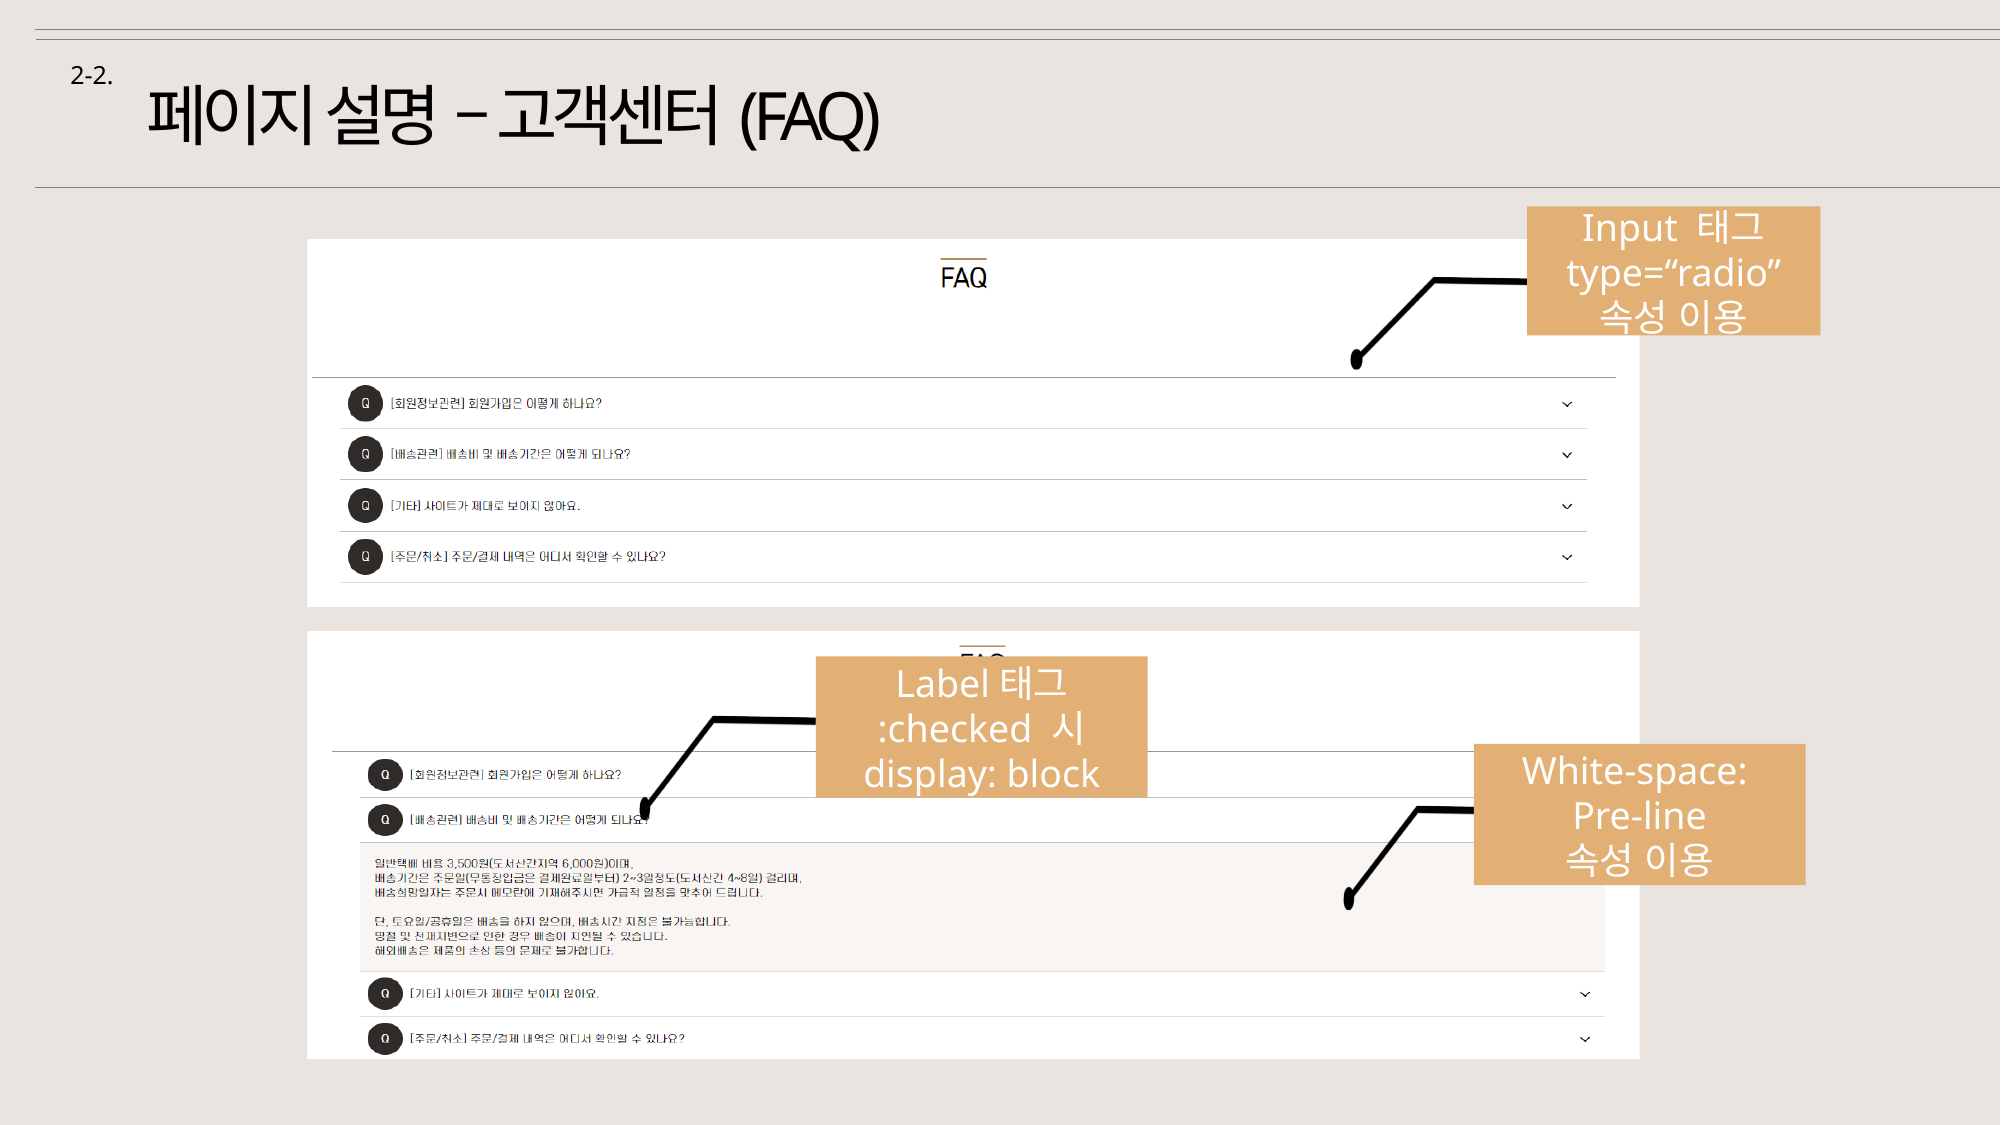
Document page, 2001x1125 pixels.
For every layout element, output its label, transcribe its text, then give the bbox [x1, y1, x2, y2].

text_box White-space: Pre-line 속성 이용 [1640, 743, 1807, 886]
picture [307, 631, 1640, 1059]
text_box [640, 716, 815, 821]
text_box Input 태그 type=“radio” 속성 이용 [1526, 205, 1821, 336]
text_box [1344, 806, 1519, 911]
text_box 2-2. [55, 52, 129, 98]
text_box 페이지 설명 – 고객센터(FAQ) [131, 66, 897, 162]
picture [307, 239, 1640, 607]
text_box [1351, 276, 1550, 371]
